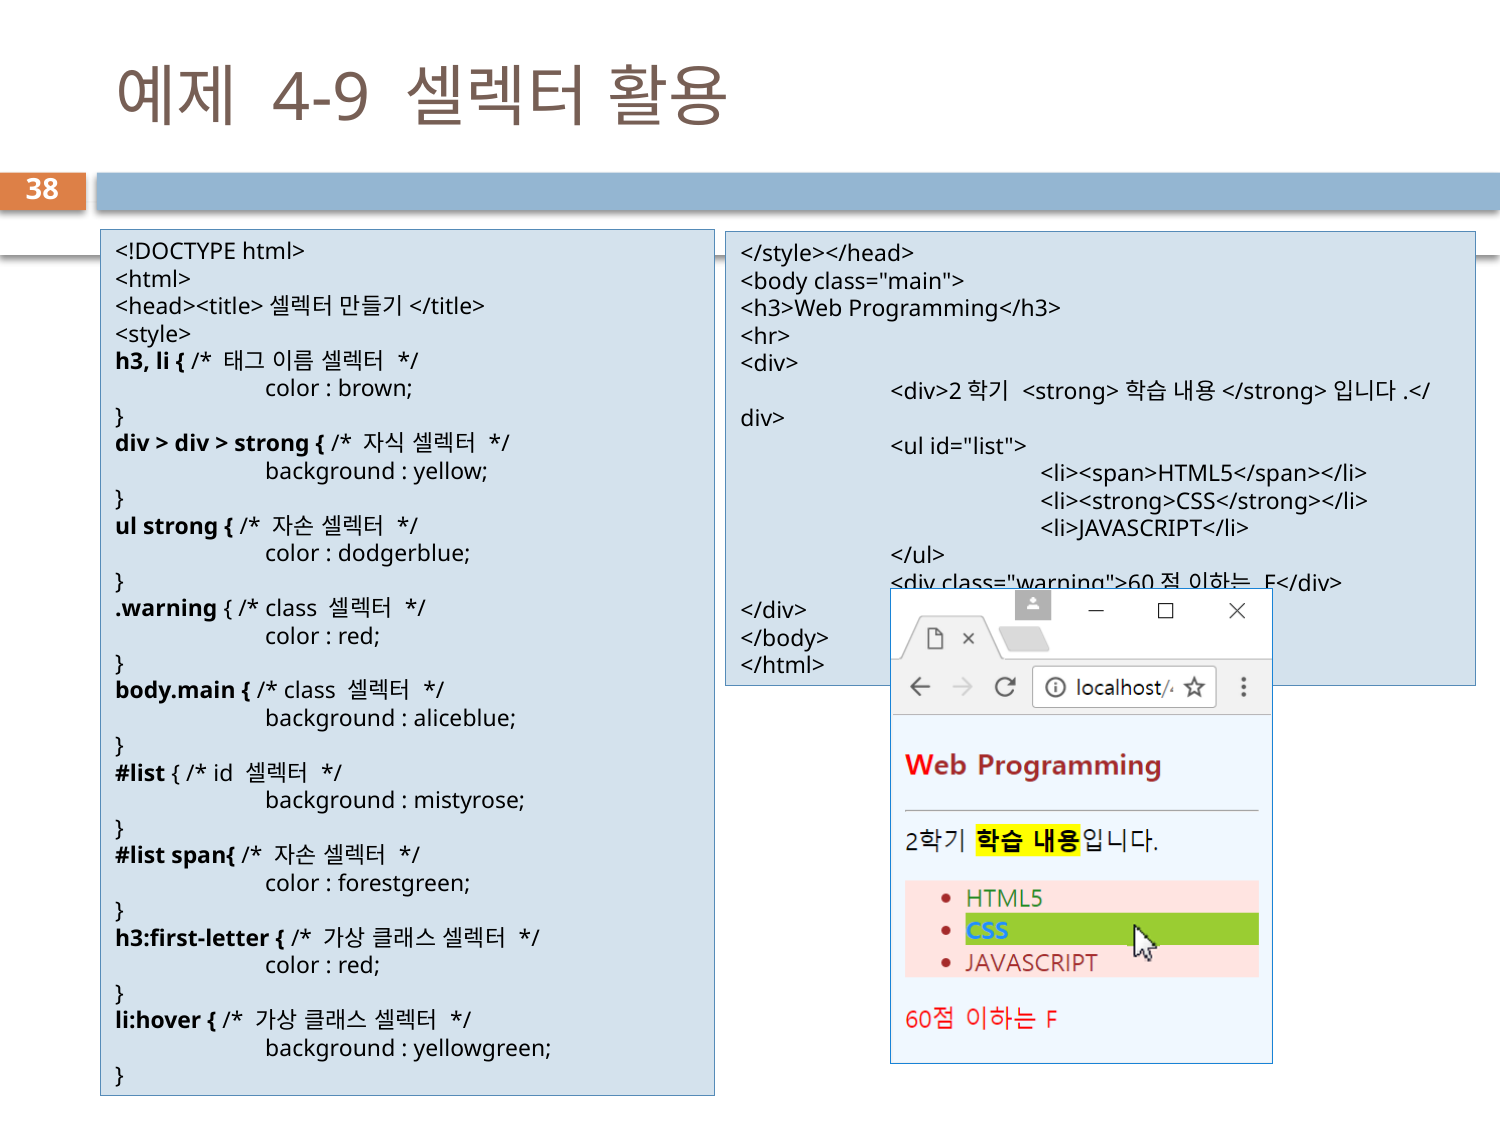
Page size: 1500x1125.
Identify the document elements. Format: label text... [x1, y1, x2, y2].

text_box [890, 588, 1274, 1065]
text_box <!DOCTYPE html> <html> <head><title>셀렉터 만들기</title> <style> h3, li { /* 태그 이름 셀렉터 */ color : brown; } div > div > strong { /* 자식 셀렉터 */ background : yellow; } ul strong { /* 자손 셀렉터 */ color : dodgerblue; } .warning { /* class 셀렉터 */ color : red; } body.main { /* class 셀렉터 */ background : aliceblue; } #list { /* id 셀렉터 */ background : mistyrose; } #list span{ /* 자손 셀렉터 */ color : forestgreen; } h3:first-letter { /* 가상 클래스 셀렉터 */ color : red; } li:hover { /* 가상 클래스 셀렉터 */ background : yellowgreen; } [100, 229, 715, 1096]
slide_number 38 [0, 170, 87, 211]
title 예제 4-9 셀렉터 활용 [100, 37, 1438, 149]
text_box </style></head> <body class="main"> <h3>Web Programming</h3> <hr> <div> <div>2학기 <strong>학습 내용</strong>입니다.</div> <ul id="list"> <li><span>HTML5</span></li> <li><strong>CSS</strong></li> <li>JAVASCRIPT</li> </ul> <div class="warning">60점 이하는 F</div> </div> </body> </html> [725, 231, 1476, 686]
